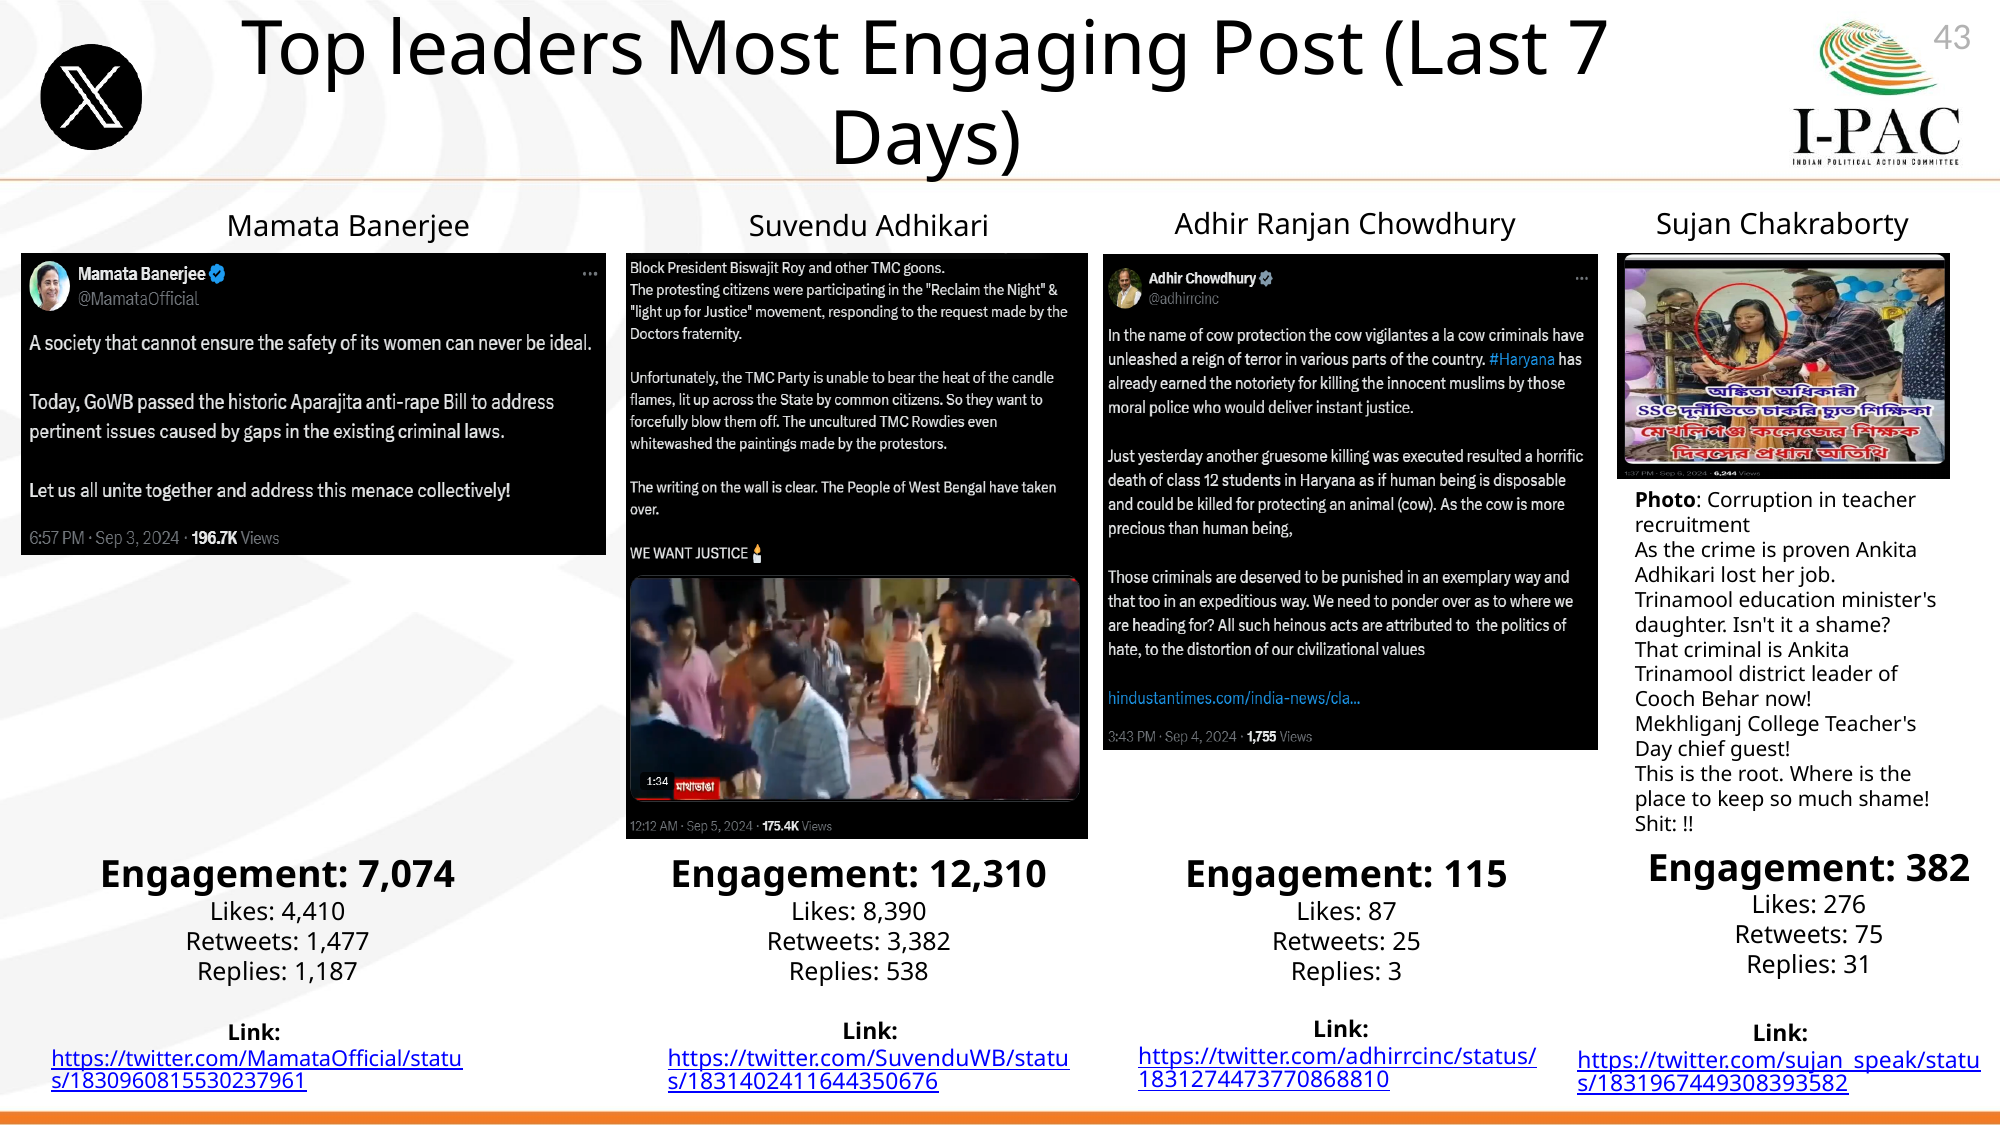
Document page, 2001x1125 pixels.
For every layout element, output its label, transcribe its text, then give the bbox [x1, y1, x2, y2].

text_box Adhir Ranjan Chowdhury [1159, 198, 1531, 248]
text_box Engagement: 7,074 Likes: 4,410 Retweets: 1,477 Replies: 1,187 [85, 842, 471, 993]
text_box Top leaders Most Engaging Post (Last 7 Days) [160, 0, 1690, 180]
slide_number 43 [1926, 12, 1972, 58]
text_box Link: https://twitter.com/adhirrcinc/status/1831274473770868810 [1123, 1007, 1565, 1108]
text_box Link: https://twitter.com/SuvenduWB/status/1831402411644350676 [652, 1008, 1094, 1110]
text_box Photo: Corruption in teacher recruitment As the crime is proven Ankita Adhikari lost her job. Trinamool education minister's daughter. Isn't it a shame? That criminal is Ankita Trinamool district leader of Cooch Behar now! Mekhliganj College Teacher's Day chief guest! This is the root. Where is the place to keep so much shame! Shit: !! [1620, 478, 1964, 844]
text_box Engagement: 12,310 Likes: 8,390 Retweets: 3,382 Replies: 538 [655, 847, 1063, 993]
text_box Sujan Chakraborty [1641, 198, 1924, 248]
text_box Engagement: 382 Likes: 276 Retweets: 75 Replies: 31 [1632, 836, 1986, 987]
picture [0, 0, 2000, 1125]
text_box Mamata Banerjee [211, 199, 486, 250]
text_box Link: https://twitter.com/MamataOfficial/status/1830960815530237961 [36, 1011, 478, 1108]
text_box Engagement: 115 Likes: 87 Retweets: 25 Replies: 3 [1170, 842, 1523, 993]
text_box Link: https://twitter.com/sujan_speak/status/1831967449308393582 [1562, 1010, 2000, 1112]
text_box Suvendu Adhikari [734, 199, 1005, 250]
